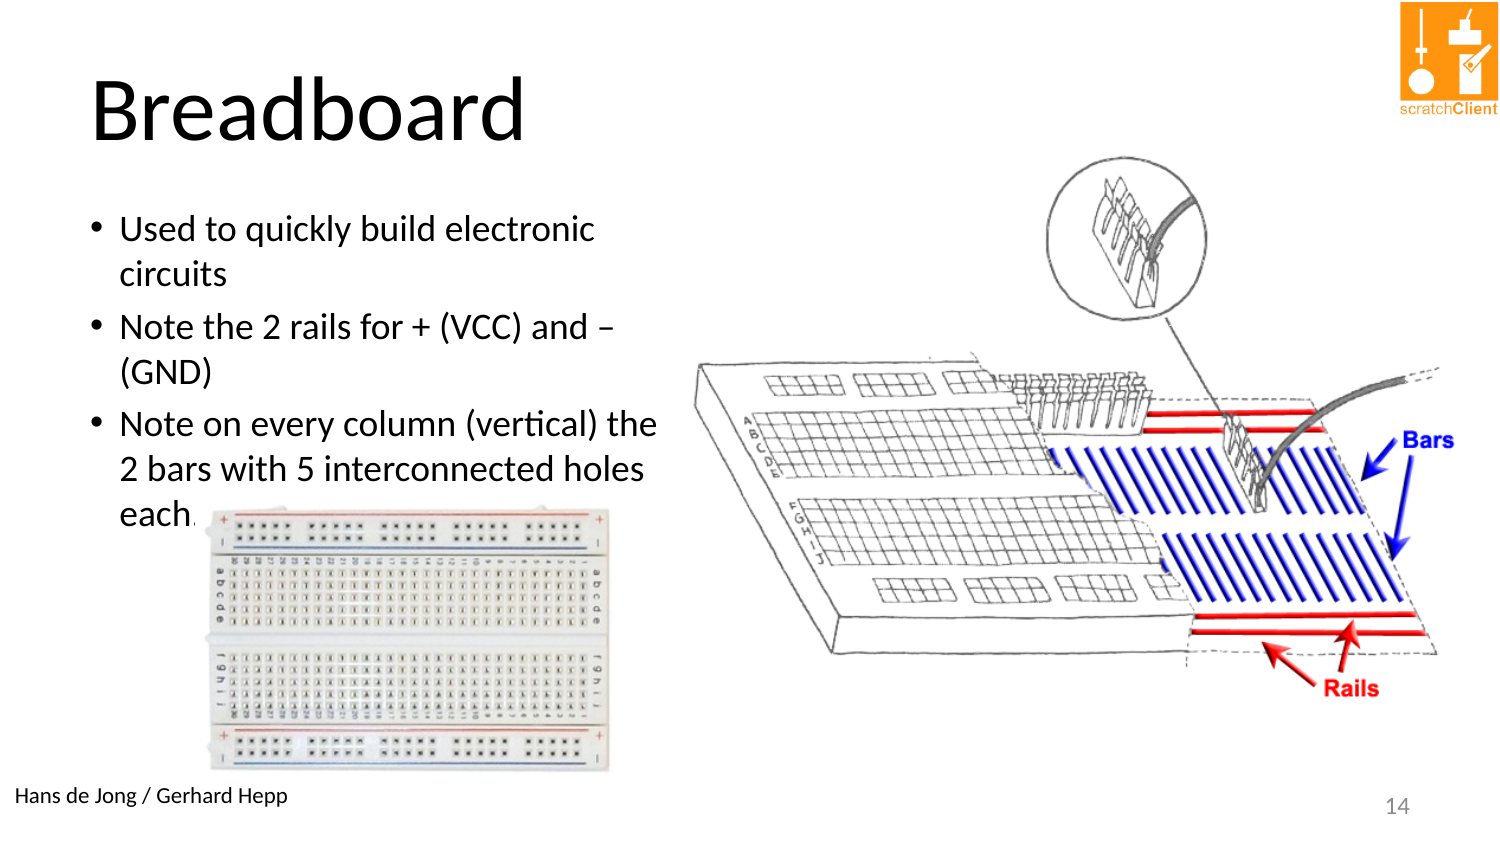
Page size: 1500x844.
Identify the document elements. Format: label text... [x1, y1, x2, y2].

picture [194, 492, 617, 777]
list Used to quickly build electronic circuits Note the 2 rails for + (VCC) and – (GND) Note on every column (vertical) the 2 bars with 5 interconnected holes each. [75, 196, 685, 647]
picture [1398, 2, 1499, 118]
slide_number 14 [1340, 782, 1425, 827]
picture [690, 138, 1483, 719]
title Breadboard [75, 33, 1425, 175]
